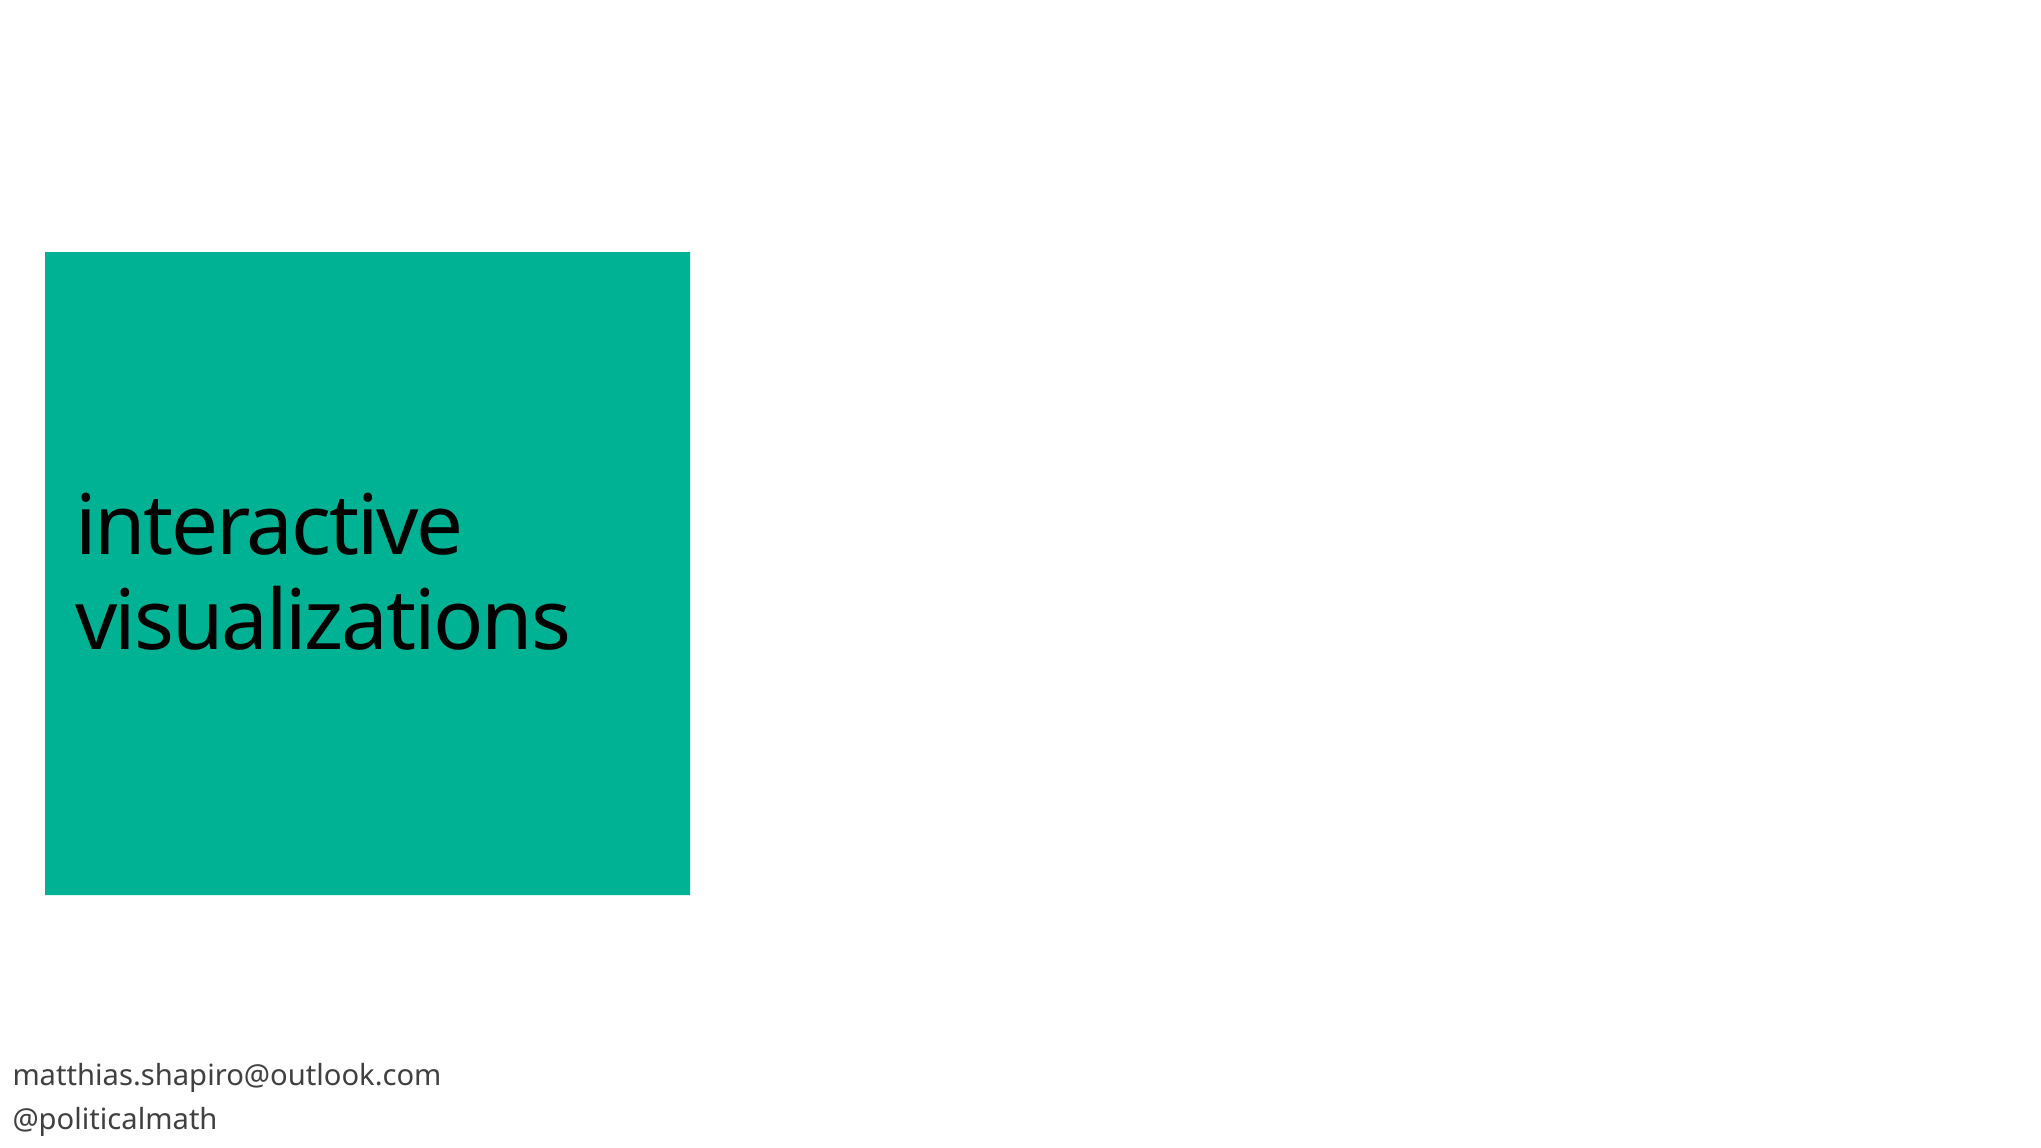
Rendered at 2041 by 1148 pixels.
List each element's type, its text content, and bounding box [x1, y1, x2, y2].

title interactive visualizations [45, 252, 691, 896]
